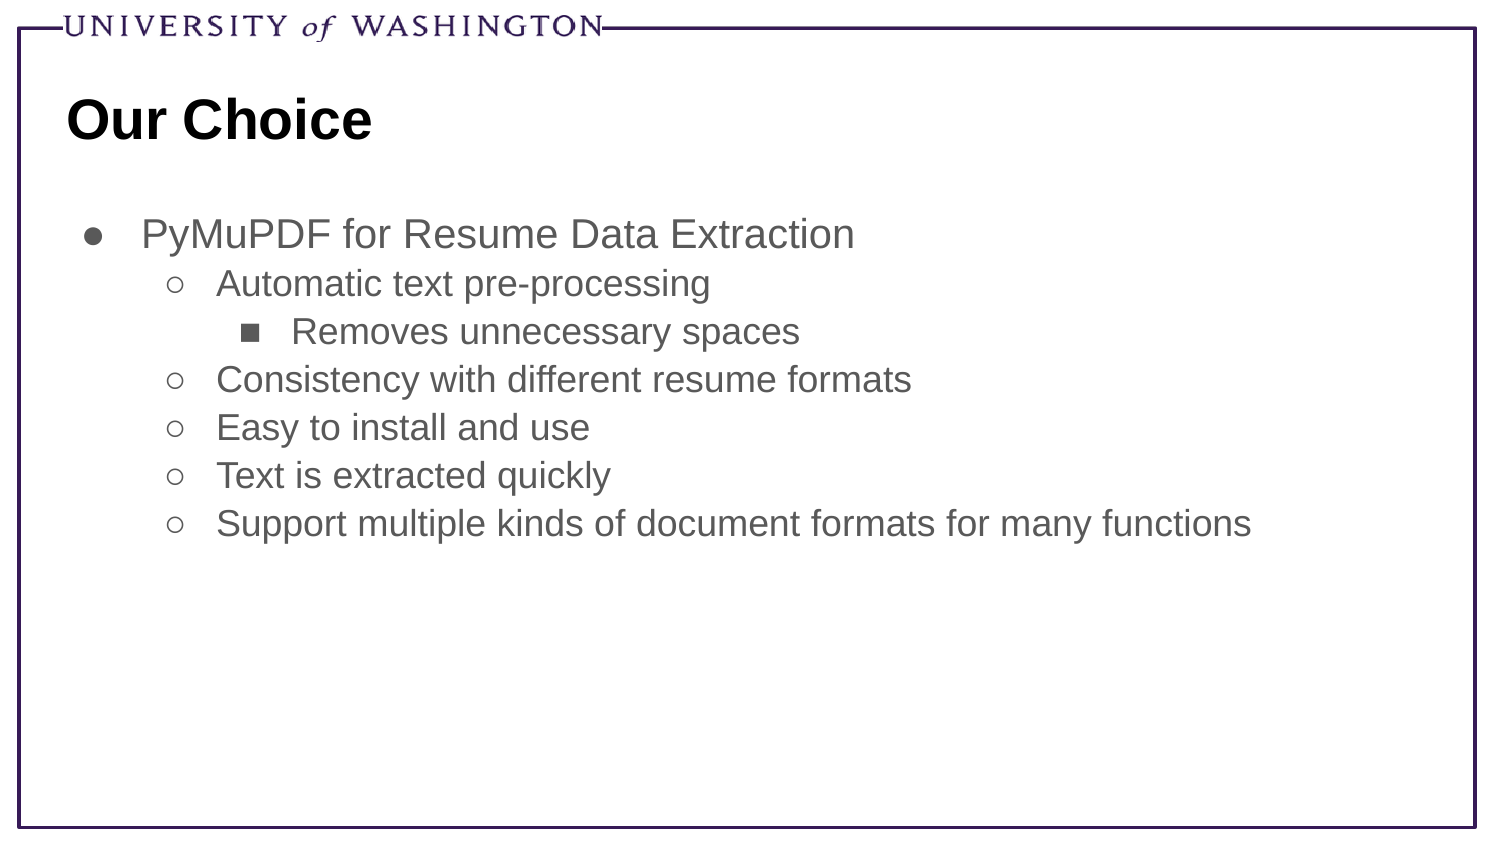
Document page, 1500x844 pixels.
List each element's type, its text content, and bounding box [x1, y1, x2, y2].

picture [15, 15, 1480, 830]
list PyMuPDF for Resume Data Extraction Automatic text pre-processing Removes unnecessary spaces Consistency with different resume formats Easy to install and use Text is extracted quickly Support multiple kinds of document formats for many functions [51, 189, 1449, 750]
title Our Choice [51, 72, 1449, 167]
